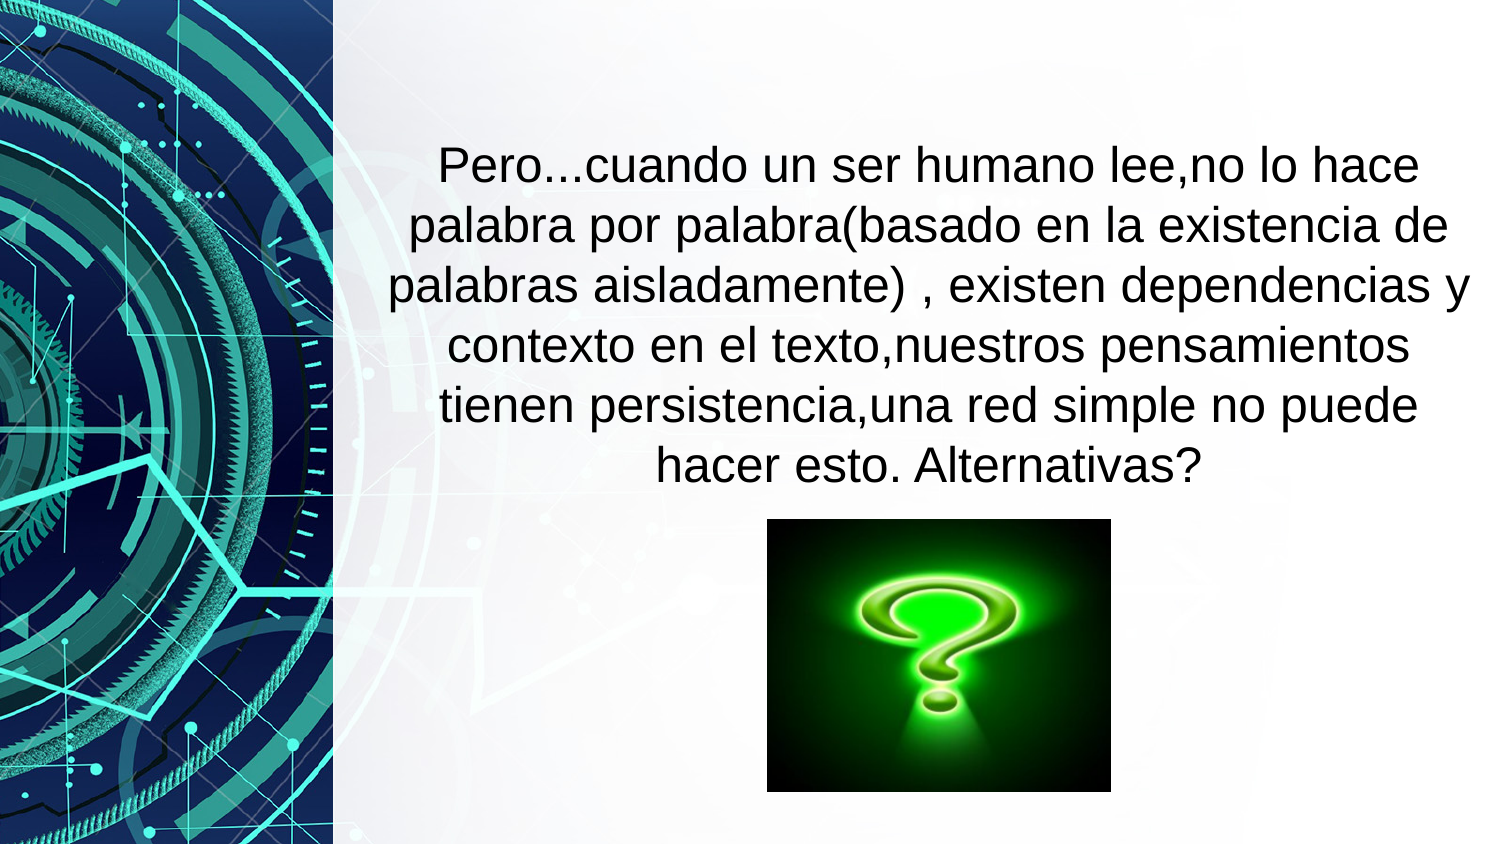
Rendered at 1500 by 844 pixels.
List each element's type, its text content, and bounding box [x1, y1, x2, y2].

text_box Pero...cuando un ser humano lee,no lo hace palabra por palabra(basado en la existencia de palabras aisladamente) , existen dependencias y contexto en el texto,nuestros pensamientos tienen persistencia,una red simple no puede hacer esto. Alternativas? [382, 21, 1477, 603]
picture [0, 0, 1500, 844]
